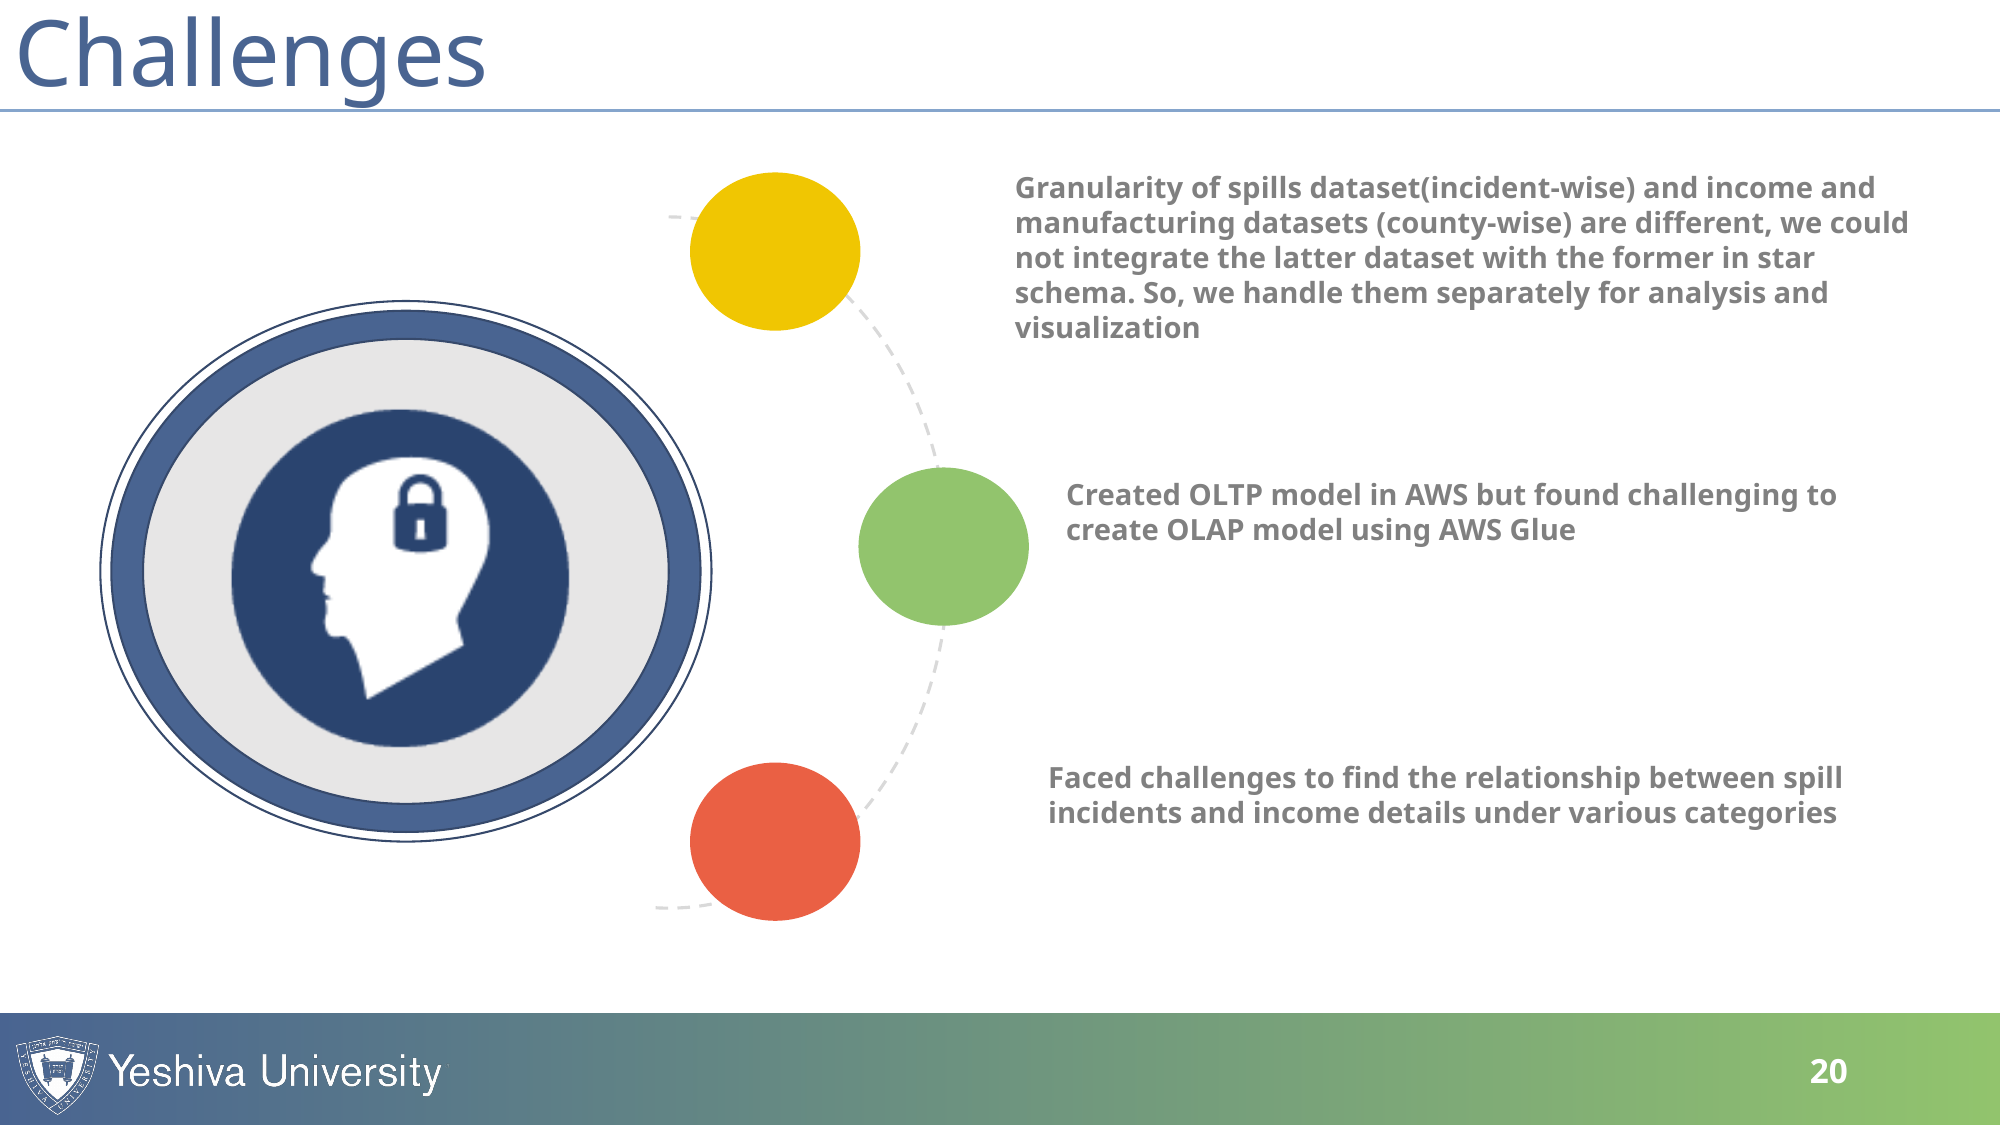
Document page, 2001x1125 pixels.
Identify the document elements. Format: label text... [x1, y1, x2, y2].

slide_number 20 [1412, 1042, 1863, 1103]
picture [227, 405, 575, 753]
text_box Challenges [0, 0, 2000, 108]
list Created OLTP model in AWS but found challenging to create OLAP model using AWS Glue [1051, 468, 1945, 564]
list Granularity of spills dataset(incident-wise) and income and manufacturing datasets (county-wise) are different, we could not integrate the latter dataset with the former in star schema. So, we handle them separately for analysis and visualization [999, 161, 1944, 332]
list Faced challenges to find the relationship between spill incidents and income details under various categories [1033, 752, 1977, 843]
